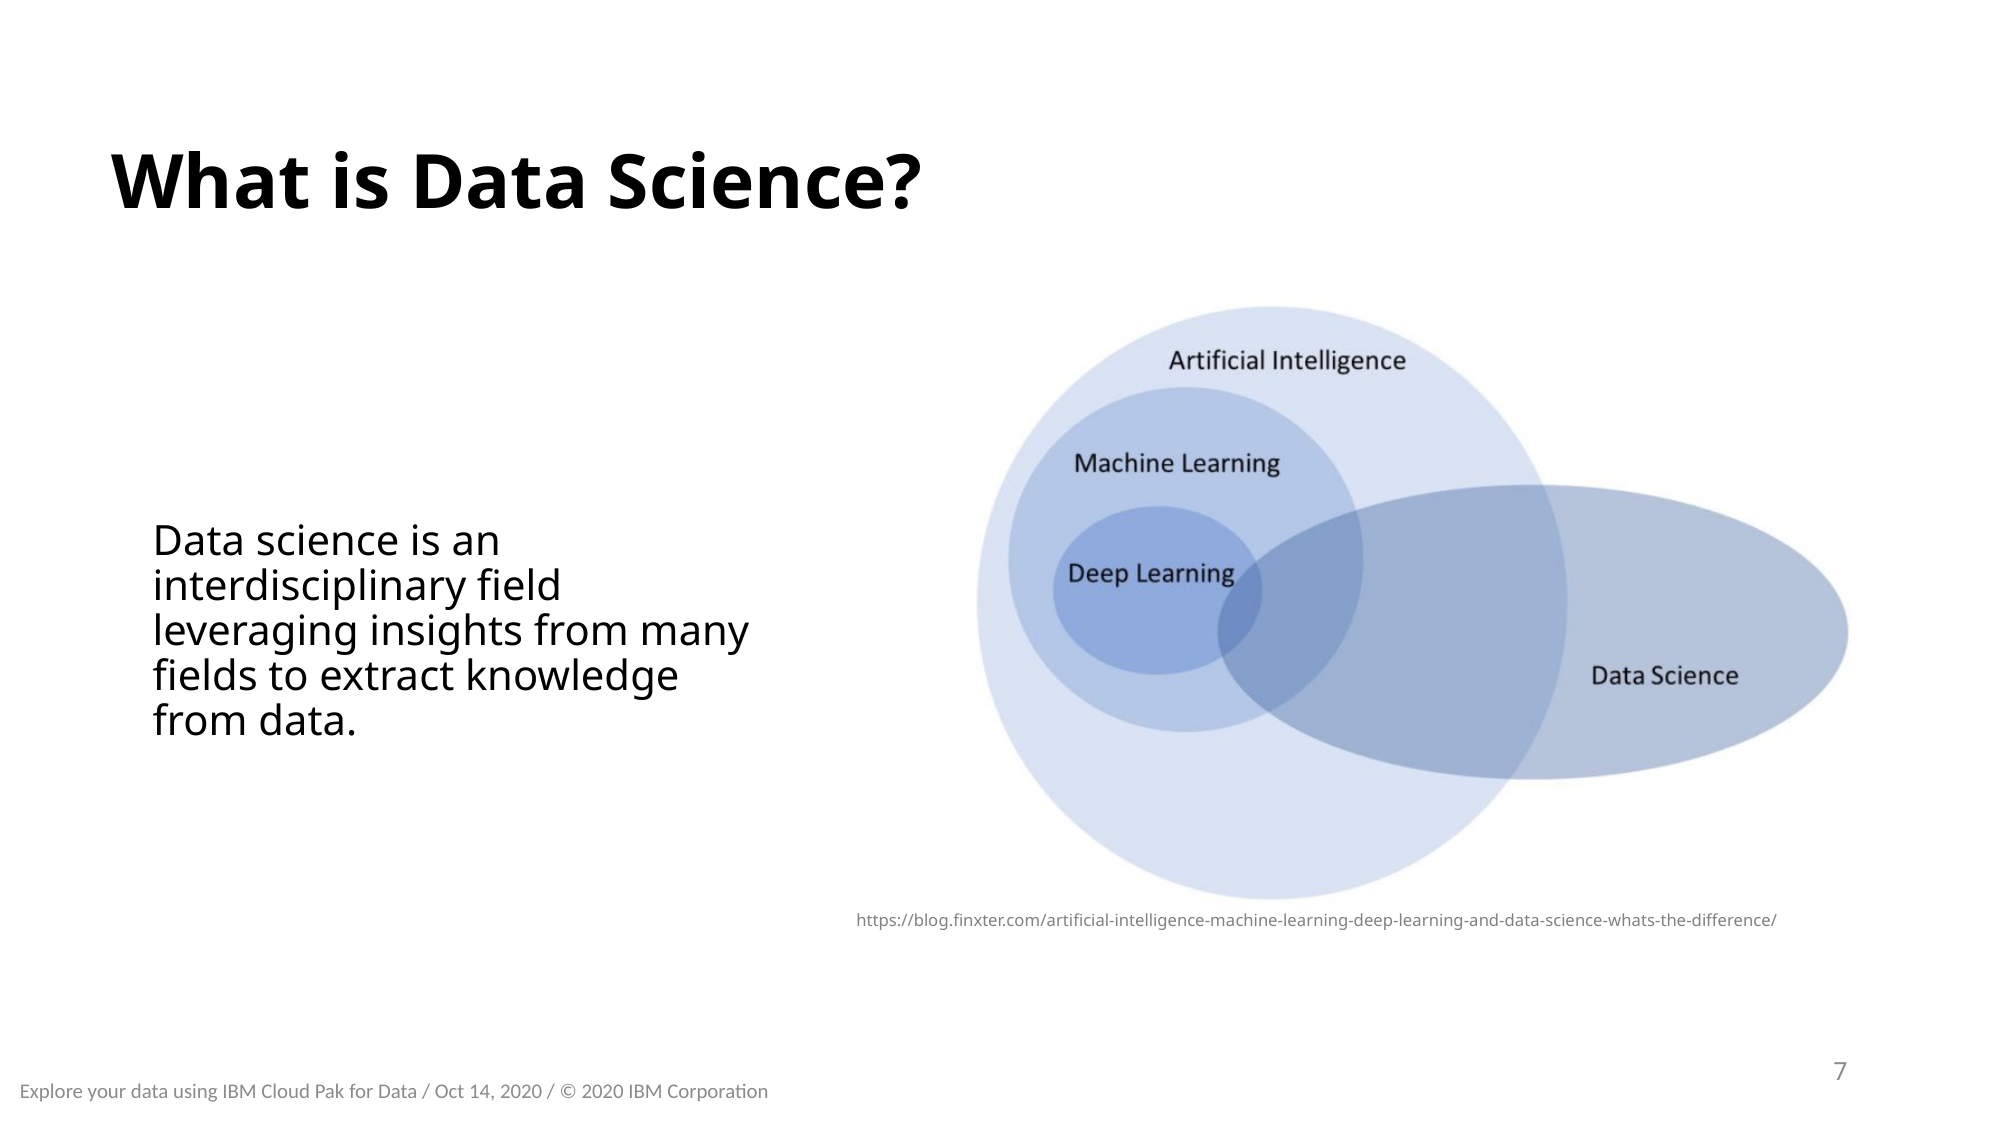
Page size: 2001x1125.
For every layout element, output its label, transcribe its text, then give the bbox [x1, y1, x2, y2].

text_box https://blog.finxter.com/artificial-intelligence-machine-learning-deep-learning-and-data-science-whats-the-difference/ [841, 902, 1794, 938]
text_box Explore your data using IBM Cloud Pak for Data / Oct 14, 2020 / © 2020 IBM Corporation [0, 1067, 1060, 1114]
slide_number 7 [1412, 1042, 1863, 1103]
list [850, 276, 1995, 921]
list Data science is an interdisciplinary field leveraging insights from many fields to extract knowledge from data. [137, 337, 783, 963]
title What is Data Science? [96, 90, 1048, 233]
